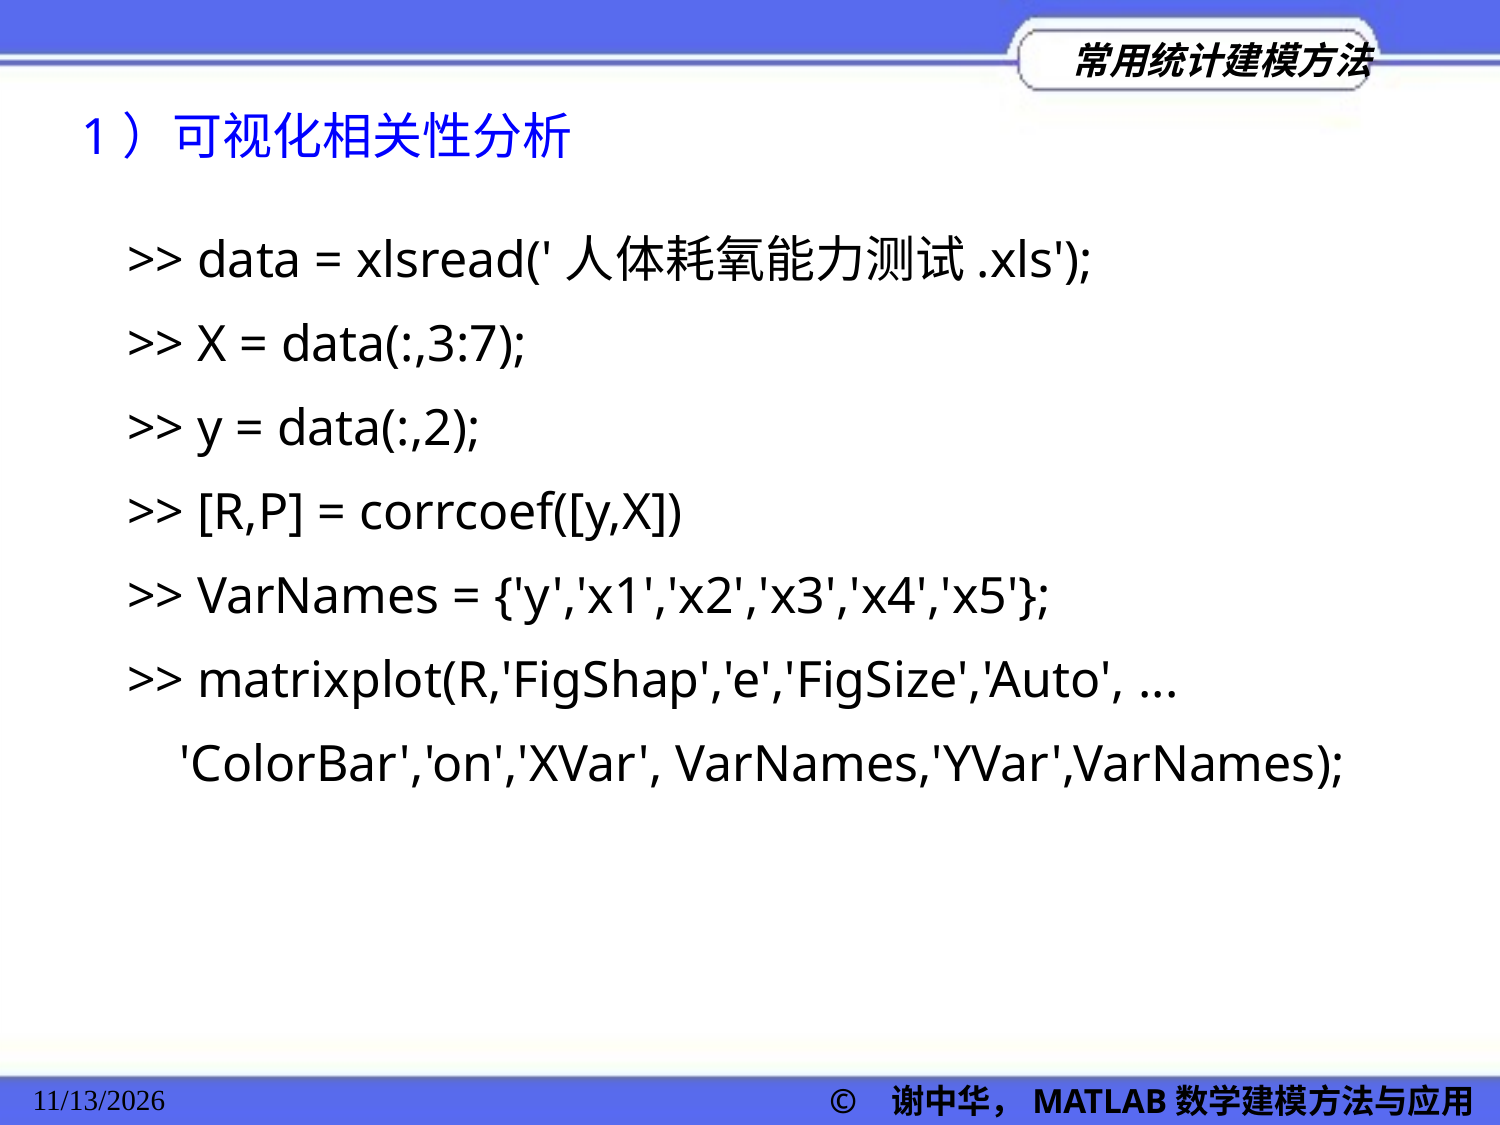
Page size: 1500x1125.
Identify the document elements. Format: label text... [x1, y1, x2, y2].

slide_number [17, 1077, 356, 1120]
picture [0, 0, 1500, 1125]
text_box 1）可视化相关性分析 [67, 96, 1069, 172]
footer © 谢中华，MATLAB数学建模方法与应用 [809, 1076, 1495, 1123]
text_box >> data = xlsread('人体耗氧能力测试.xls'); >> X = data(:,3:7); >> y = data(:,2); >> [R,P] = corrcoef([y,X]) >> VarNames = {'y','x1','x2','x3','x4','x5'}; >> matrixplot(R,'FigShap','e','FigSize','Auto', ... 'ColorBar','on','XVar', VarNames,'YVar',VarNames); [112, 196, 1412, 799]
